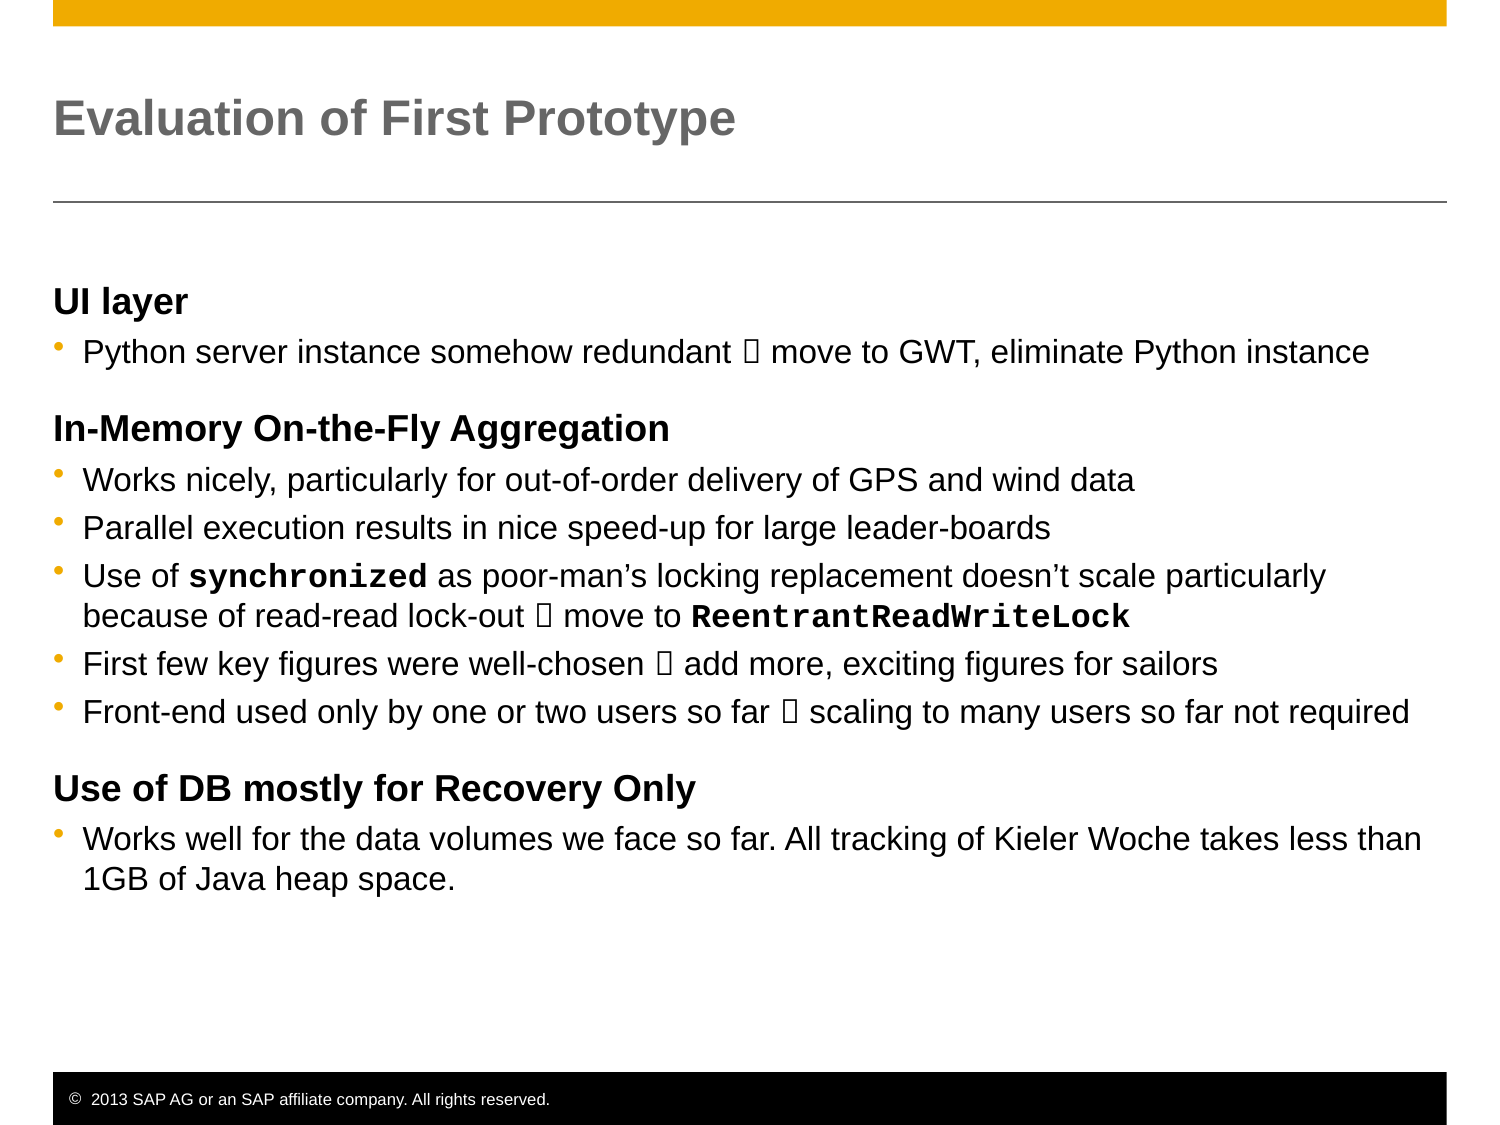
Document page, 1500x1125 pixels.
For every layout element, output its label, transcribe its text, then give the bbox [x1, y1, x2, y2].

title Evaluation of First Prototype [53, 53, 1447, 178]
list UI layer Python server instance somehow redundant  move to GWT, eliminate Python instance In-Memory On-the-Fly Aggregation Works nicely, particularly for out-of-order delivery of GPS and wind data Parallel execution results in nice speed-up for large leader-boards Use of synchronized as poor-man’s locking replacement doesn’t scale particularly because of read-read lock-out  move to ReentrantReadWriteLock First few key figures were well-chosen  add more, exciting figures for sailors Front-end used only by one or two users so far  scaling to many users so far not required Use of DB mostly for Recovery Only Works well for the data volumes we face so far. All tracking of Kieler Woche takes less than 1GB of Java heap space. [53, 277, 1447, 998]
